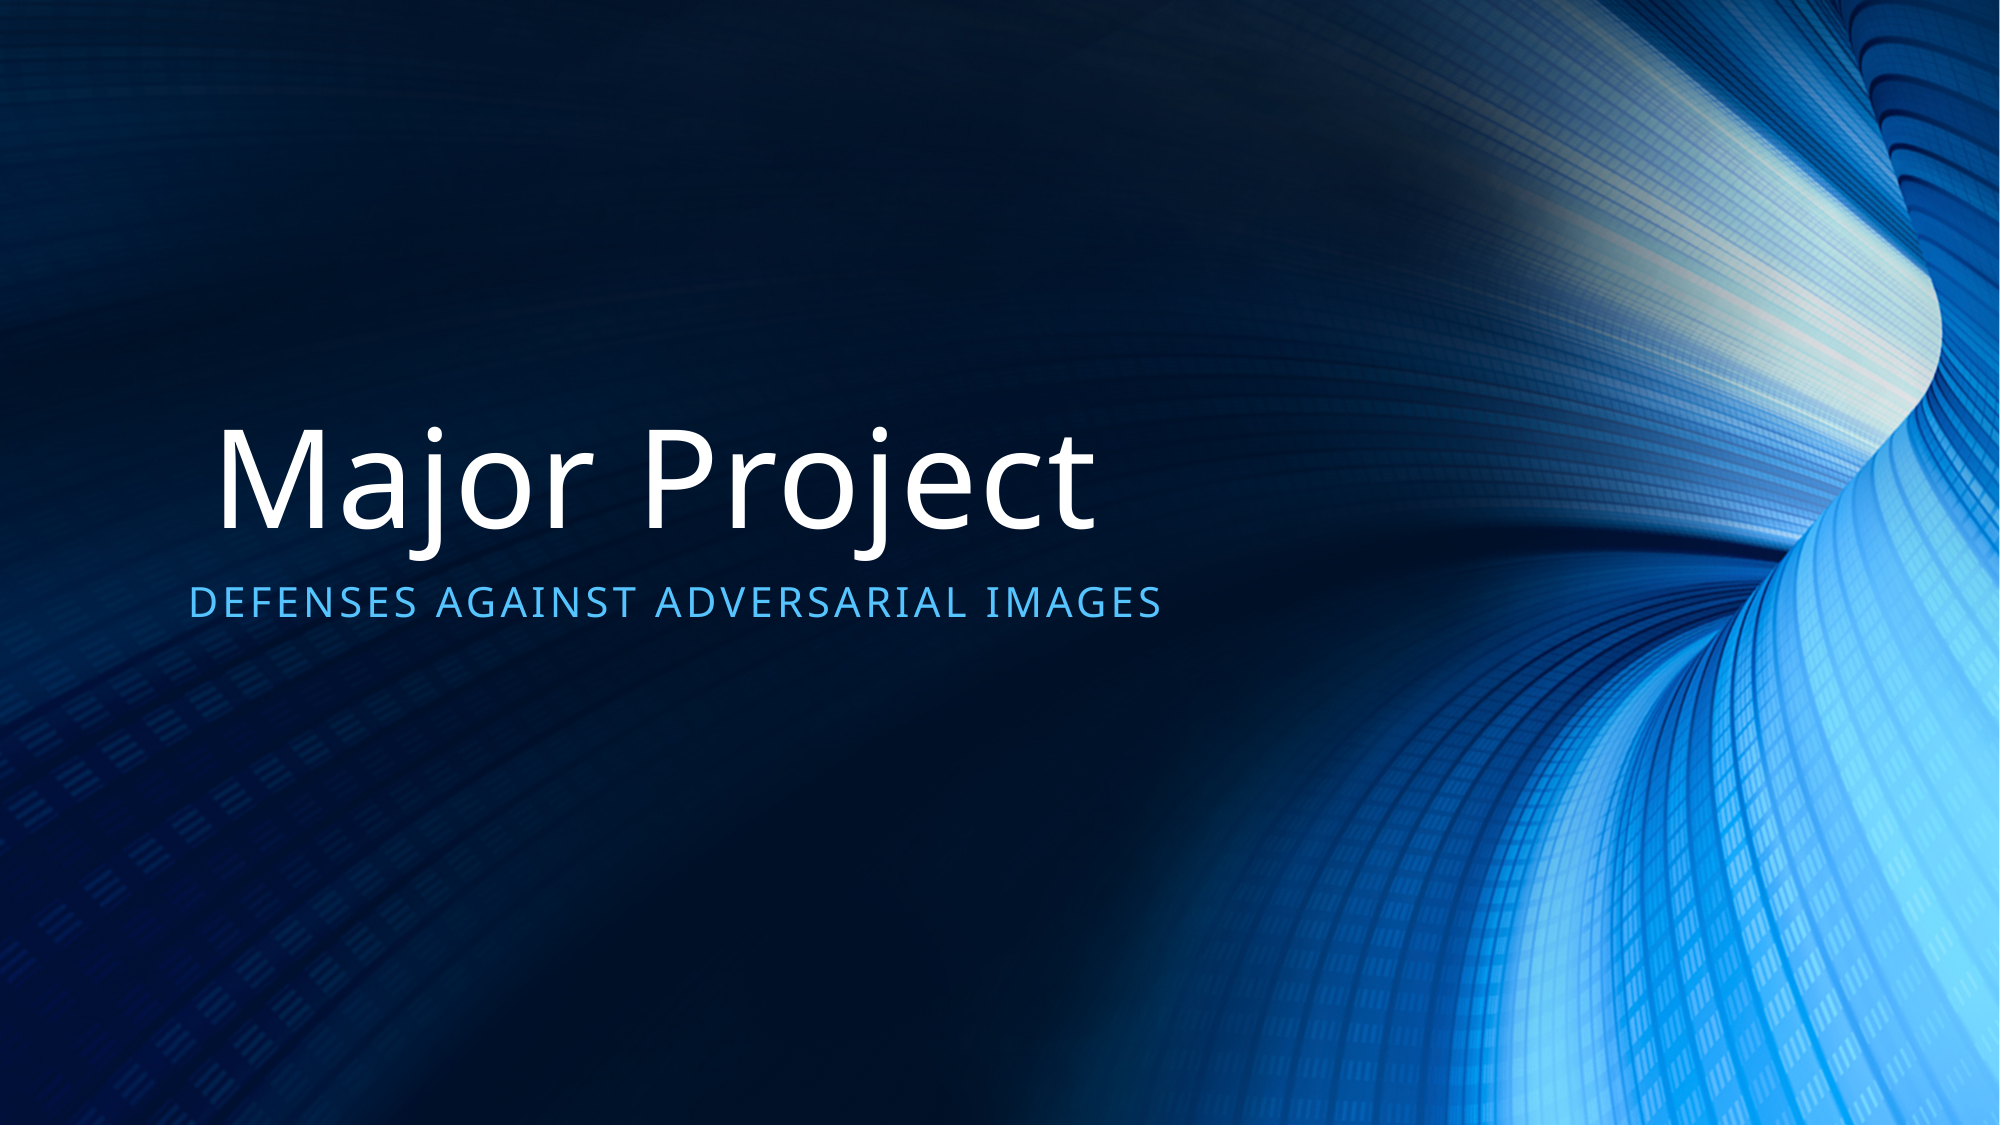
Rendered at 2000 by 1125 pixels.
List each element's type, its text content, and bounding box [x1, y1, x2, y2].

picture [0, 0, 2000, 1125]
subtitle Defenses against adversarial images [172, 574, 1199, 692]
title Major Project [196, 290, 1116, 563]
